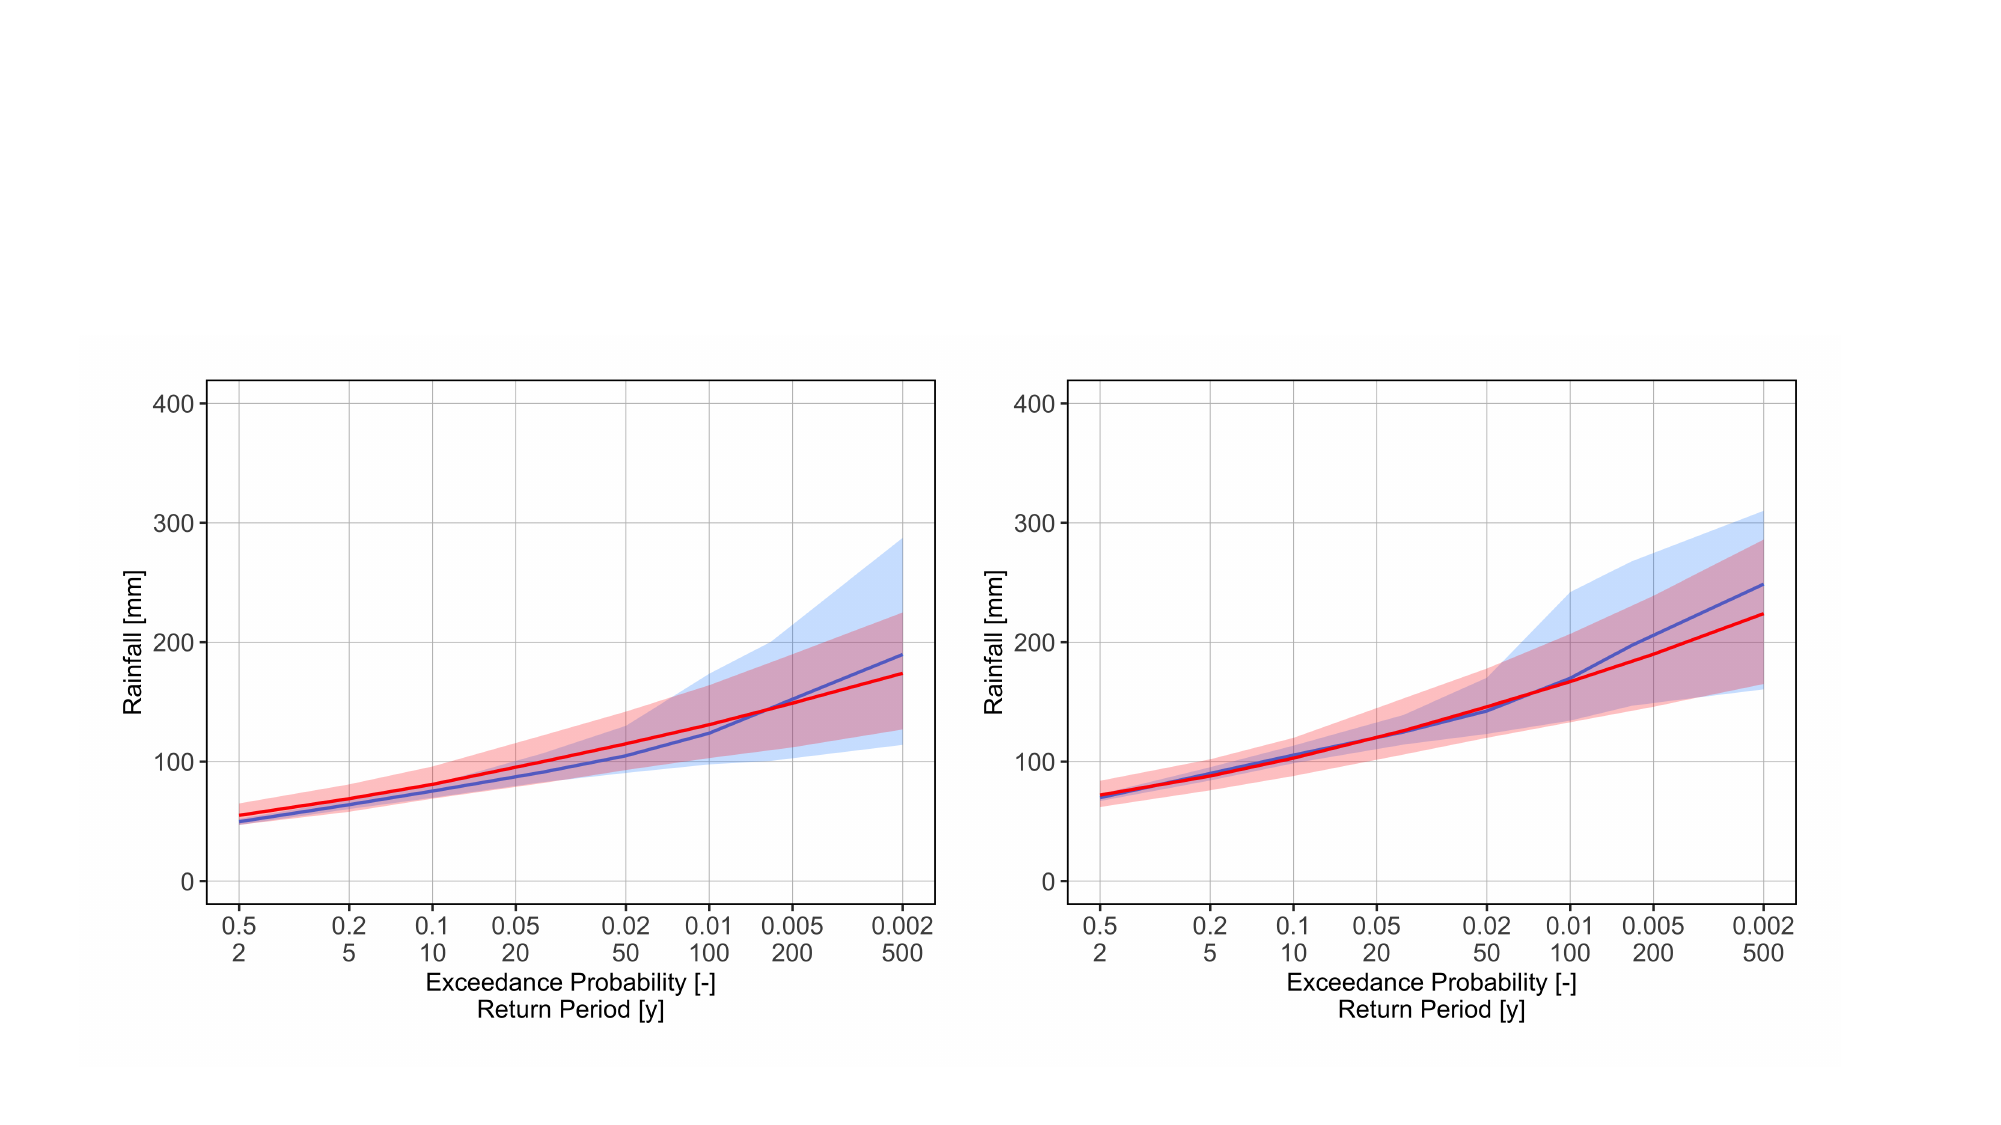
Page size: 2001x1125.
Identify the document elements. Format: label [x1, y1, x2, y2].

text_box [79, 335, 1841, 1067]
